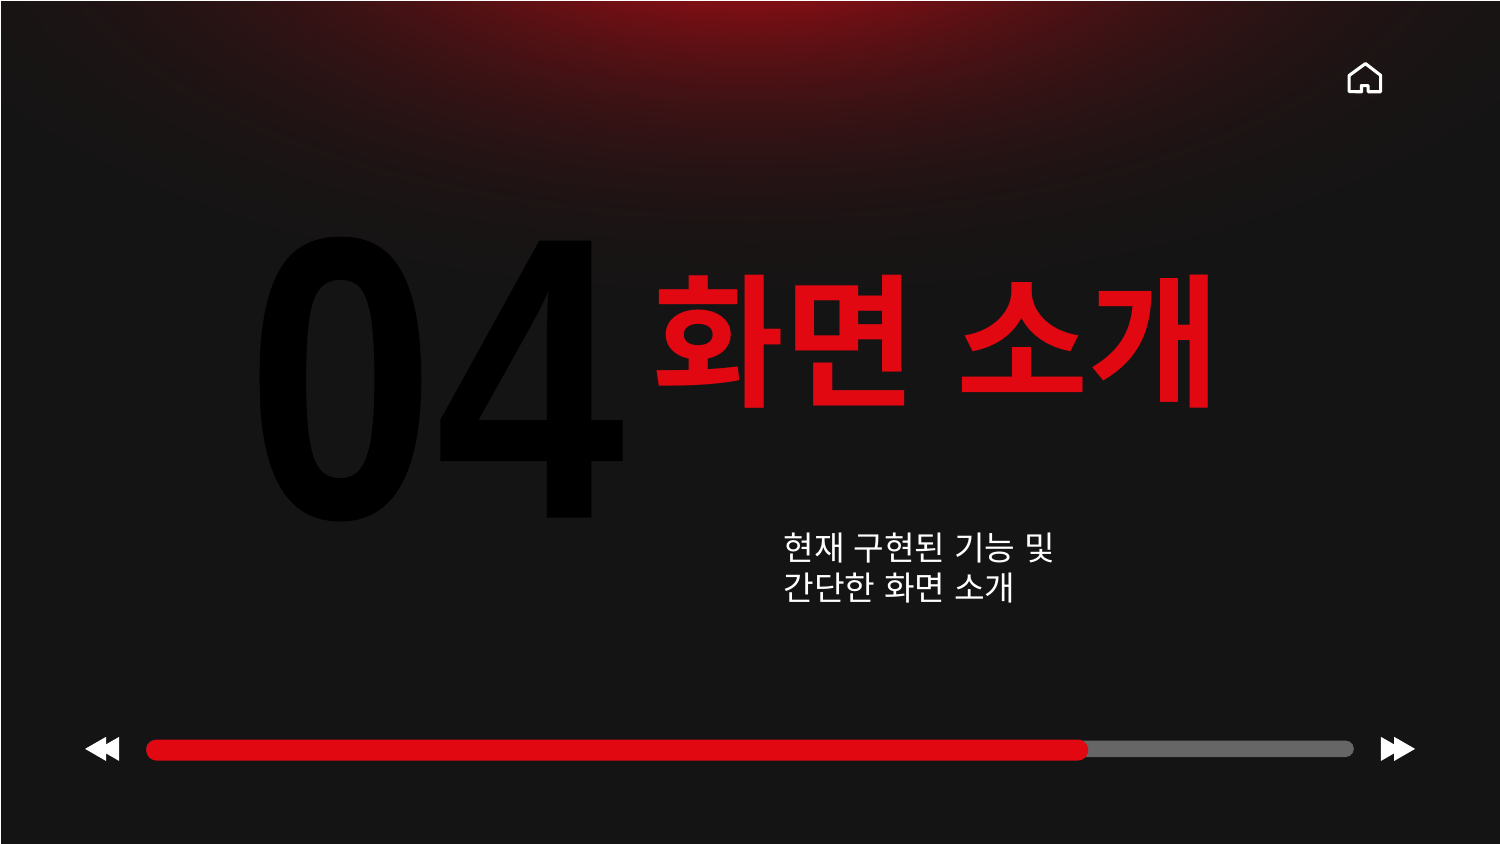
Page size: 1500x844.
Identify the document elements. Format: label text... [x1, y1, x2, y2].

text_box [146, 739, 1355, 761]
text_box [1380, 736, 1394, 761]
text_box [1394, 736, 1416, 761]
picture [2, 2, 1500, 844]
text_box [85, 736, 107, 761]
title 화면 소개 [637, 182, 1282, 515]
text_box [1349, 63, 1381, 92]
text_box [107, 736, 120, 761]
subtitle 현재 구현된 기능 및 간단한 화면 소개 [768, 530, 1208, 604]
